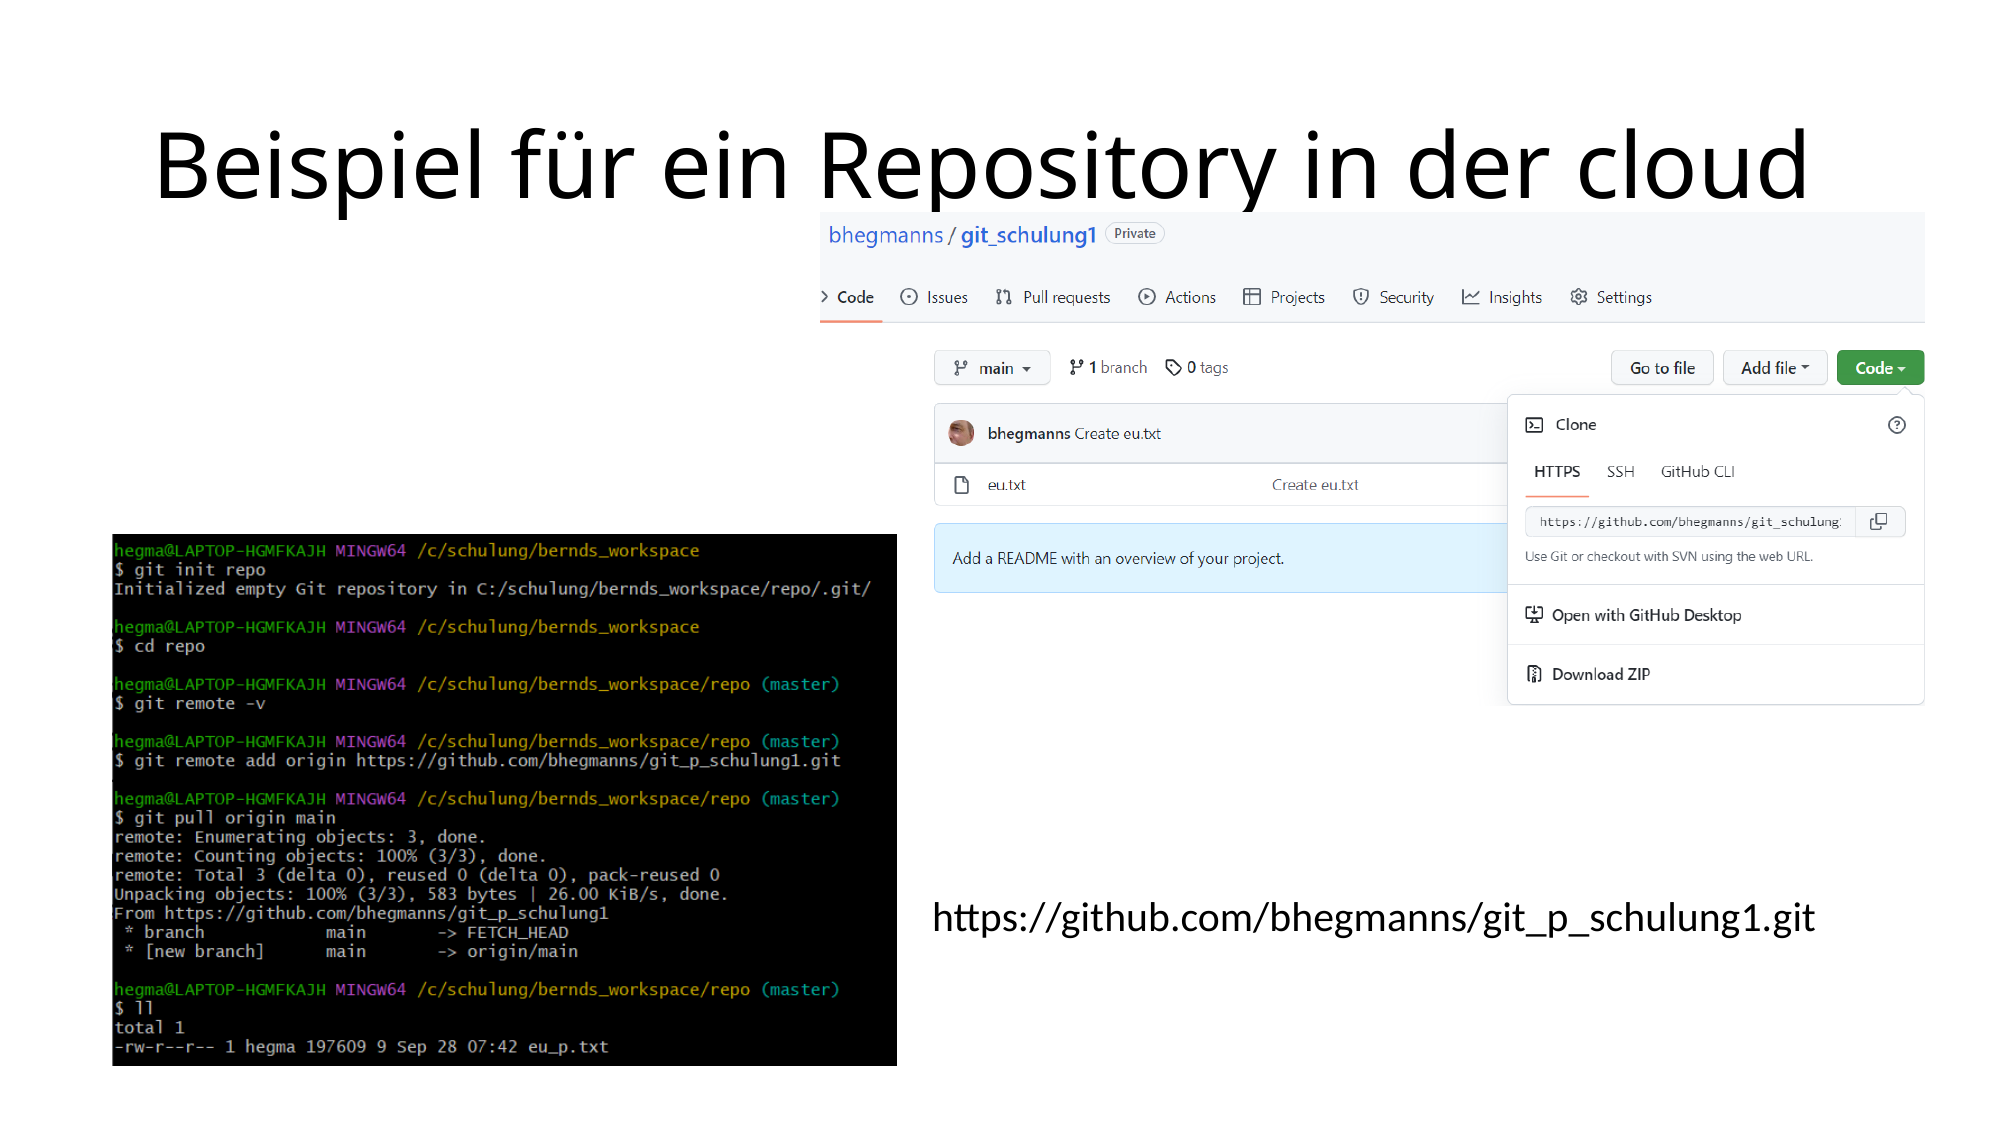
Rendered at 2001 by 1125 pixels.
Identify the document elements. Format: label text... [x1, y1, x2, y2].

picture [112, 212, 1925, 1066]
title Beispiel für ein Repository in der cloud [137, 59, 1863, 278]
text_box https://github.com/bhegmanns/git_p_schulung1.git [917, 881, 1977, 947]
